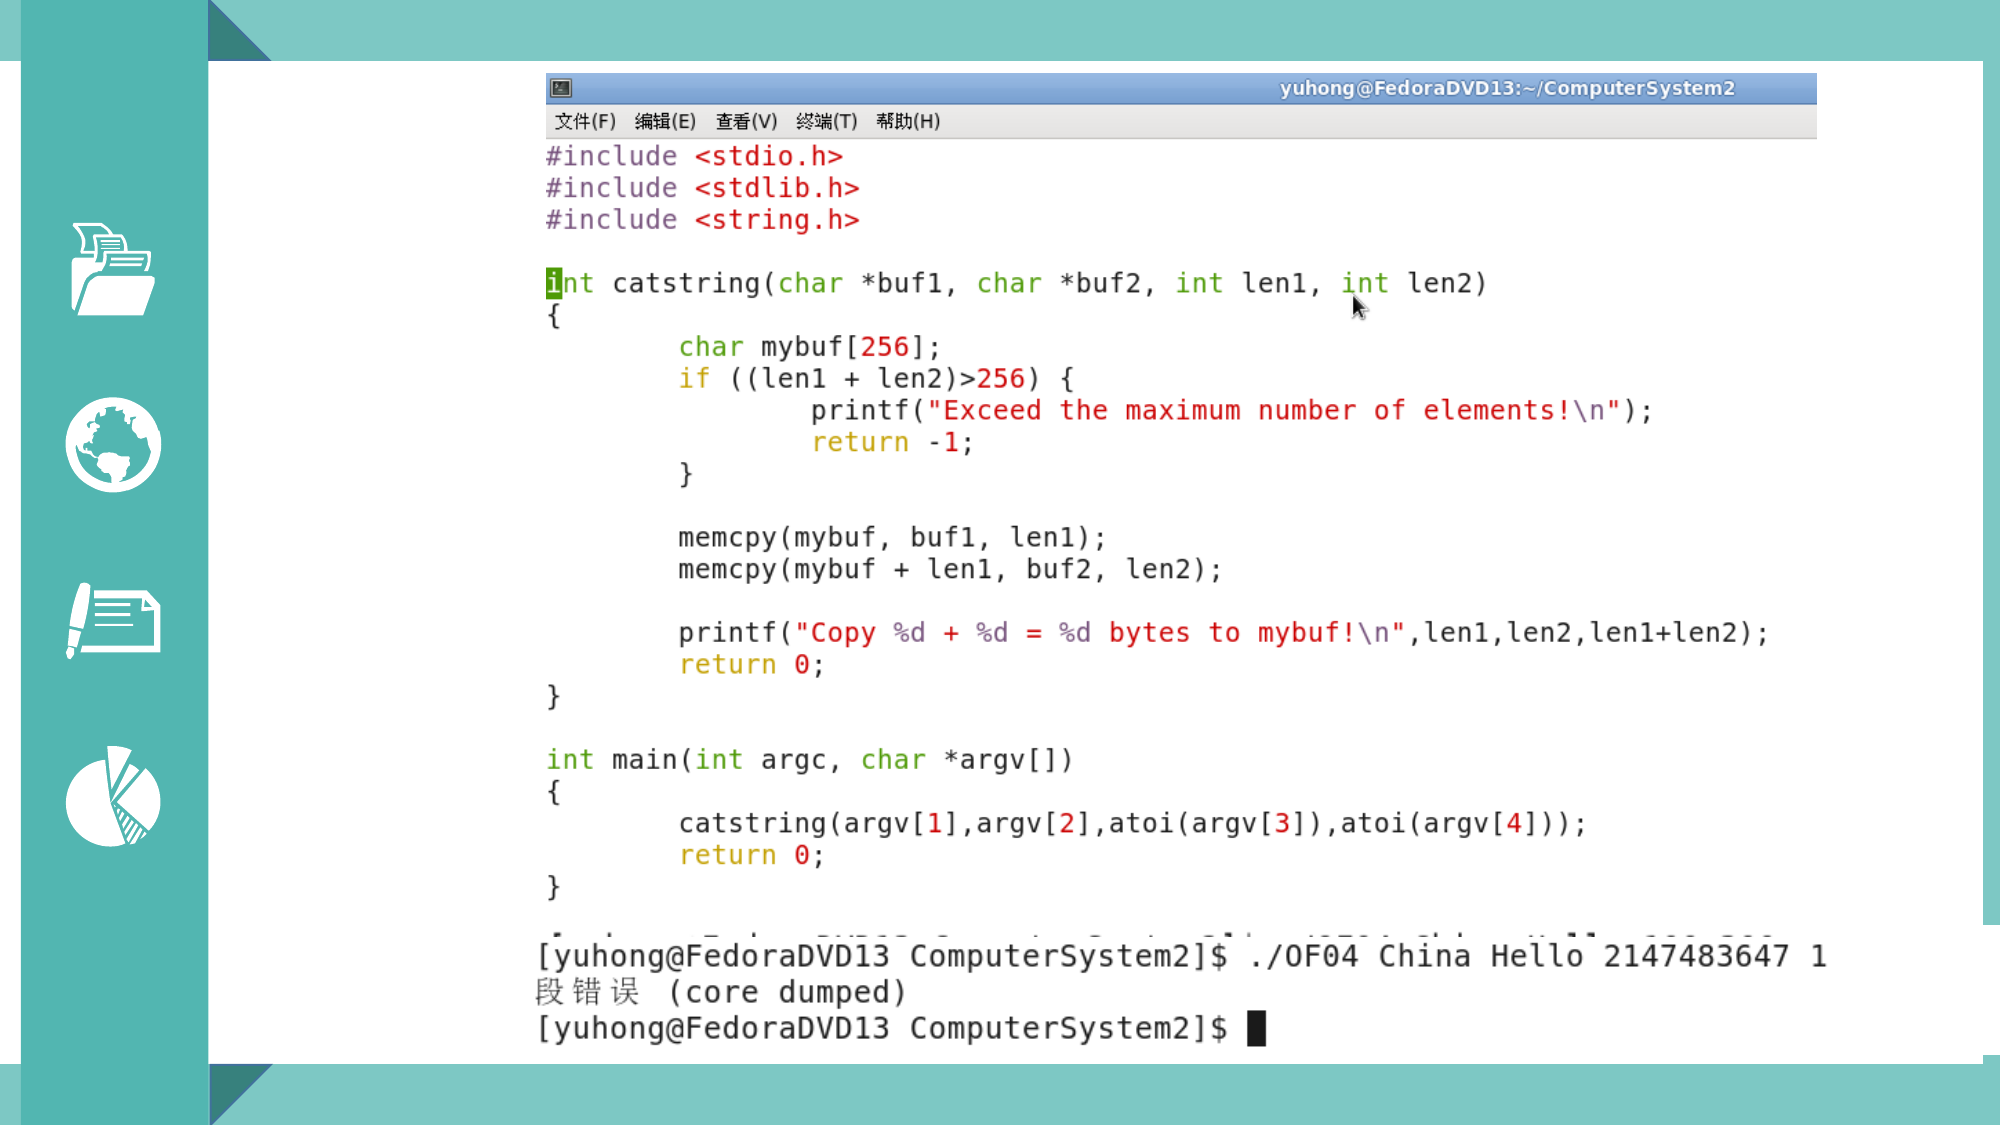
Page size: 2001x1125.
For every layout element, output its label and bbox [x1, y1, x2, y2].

picture [546, 73, 1818, 915]
picture [534, 925, 2000, 1062]
